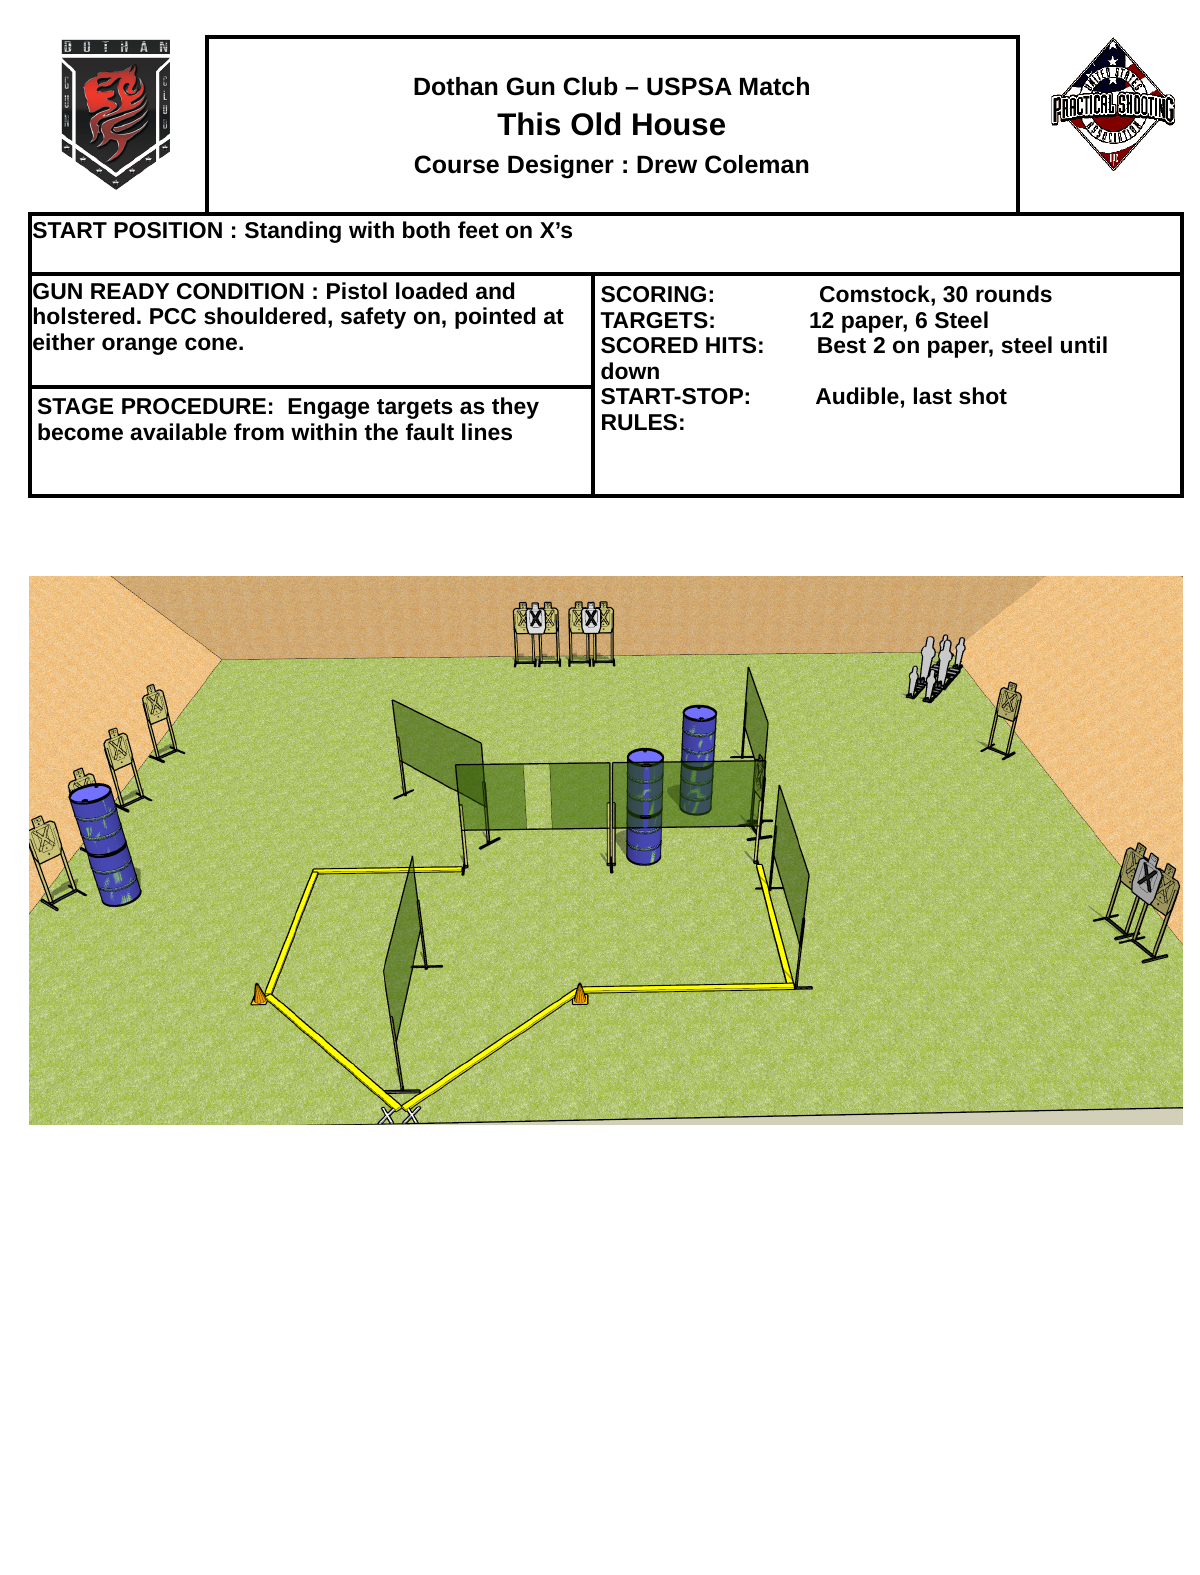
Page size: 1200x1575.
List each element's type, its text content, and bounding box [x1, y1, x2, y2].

table_header [30, 37, 205, 212]
table_cell STAGE PROCEDURE: Engage targets as they become available from within the fault lines [32, 389, 591, 494]
picture [1044, 36, 1183, 175]
picture [29, 576, 1183, 1125]
table_cell SCORING: Comstock, 30 rounds TARGETS: 12 paper, 6 Steel SCORED HITS: Best 2 on paper, steel until down START-STOP: Audible, last shot RULES: [595, 276, 1180, 494]
table_cell GUN READY CONDITION : Pistol loaded and holstered. PCC shouldered, safety on, pointed at either orange cone. [32, 276, 591, 385]
table_header Dothan Gun Club – USPSA Match This Old House Course Designer : Drew Coleman [209, 39, 1016, 212]
picture [58, 36, 173, 193]
table_header [1020, 37, 1182, 212]
table_cell START POSITION : Standing with both feet on X’s [32, 216, 1180, 272]
